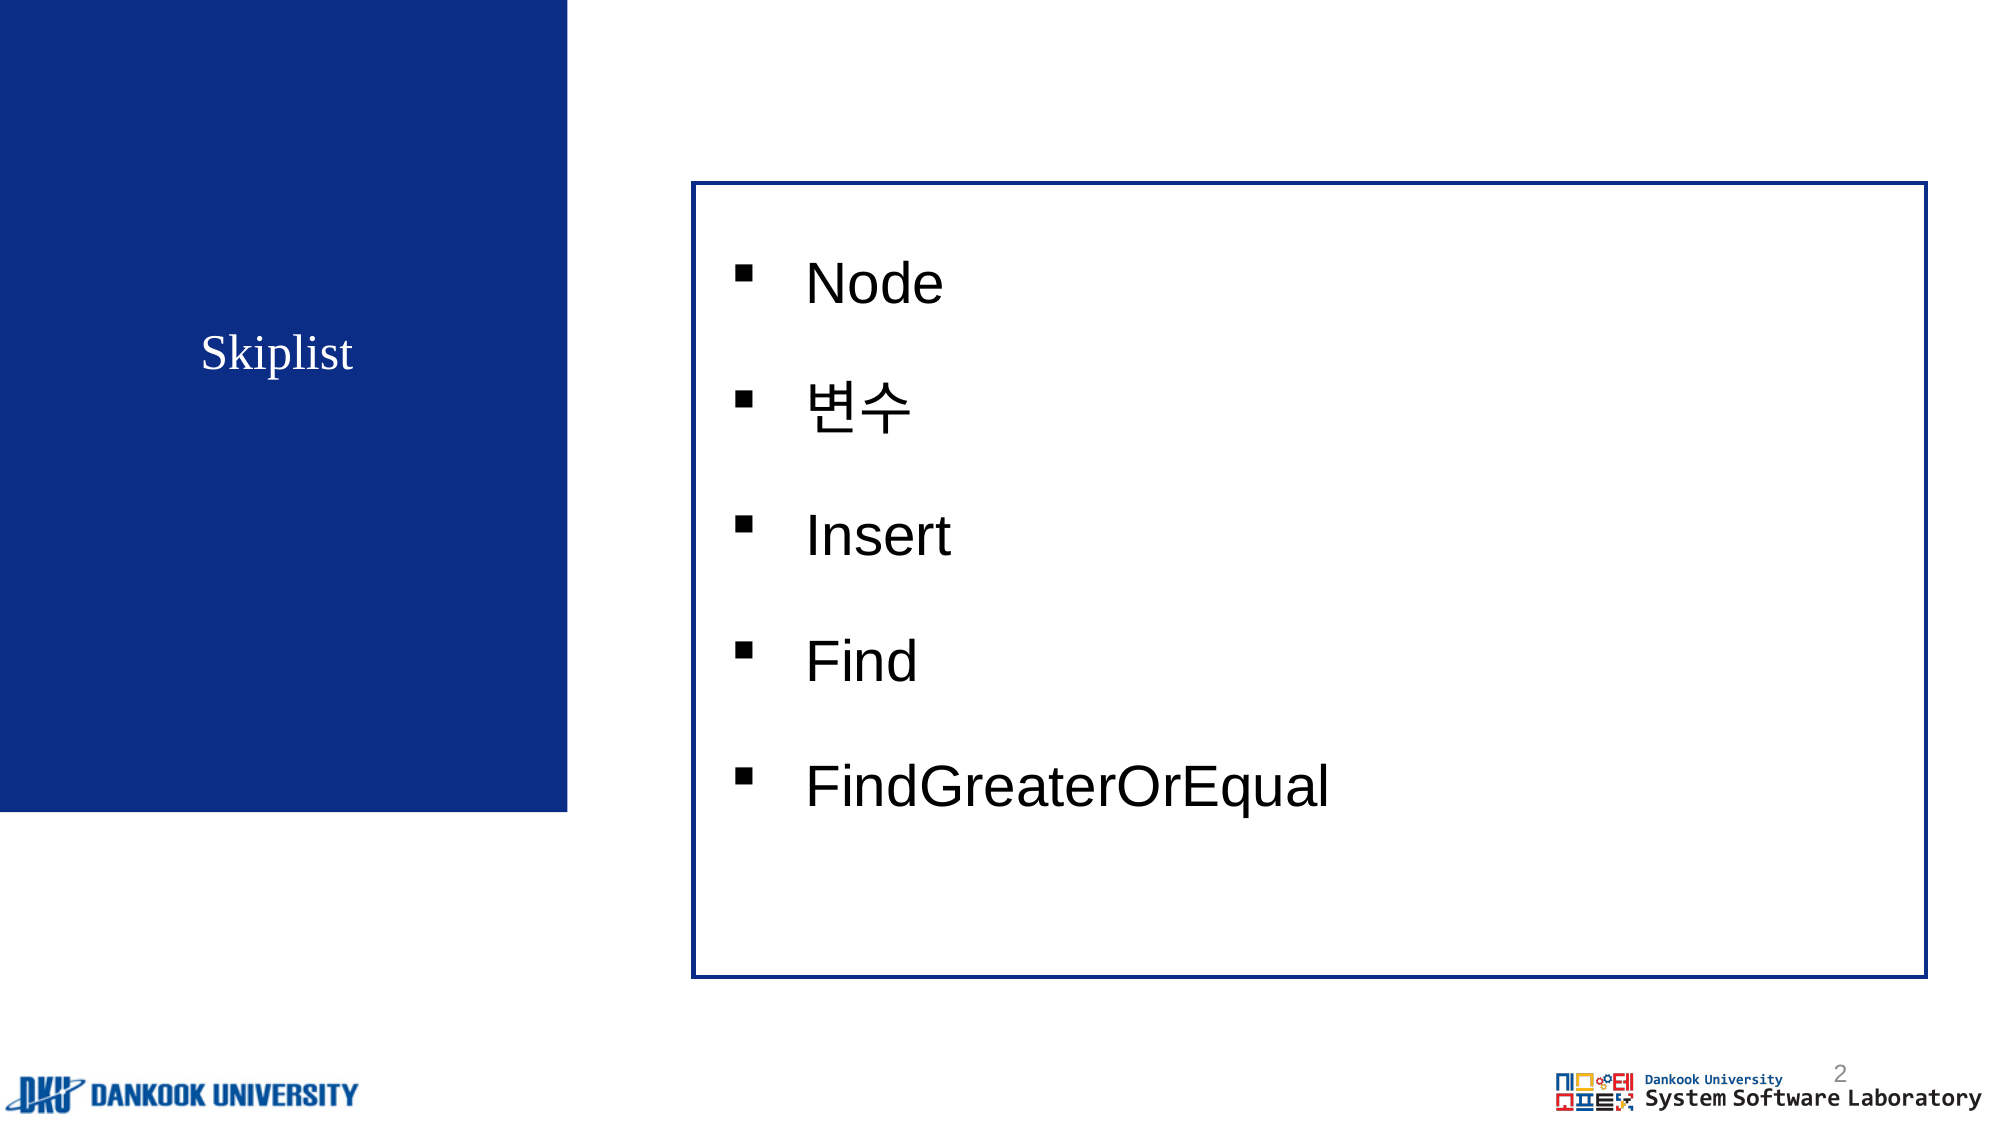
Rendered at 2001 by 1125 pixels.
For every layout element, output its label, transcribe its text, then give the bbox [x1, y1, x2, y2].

picture [5, 1076, 359, 1114]
list Node 변수 Insert Find FindGreaterOrEqual [715, 202, 1895, 959]
picture [1548, 1064, 2001, 1125]
slide_number 2 [1412, 1042, 1863, 1103]
title Skiplist [185, 319, 373, 398]
